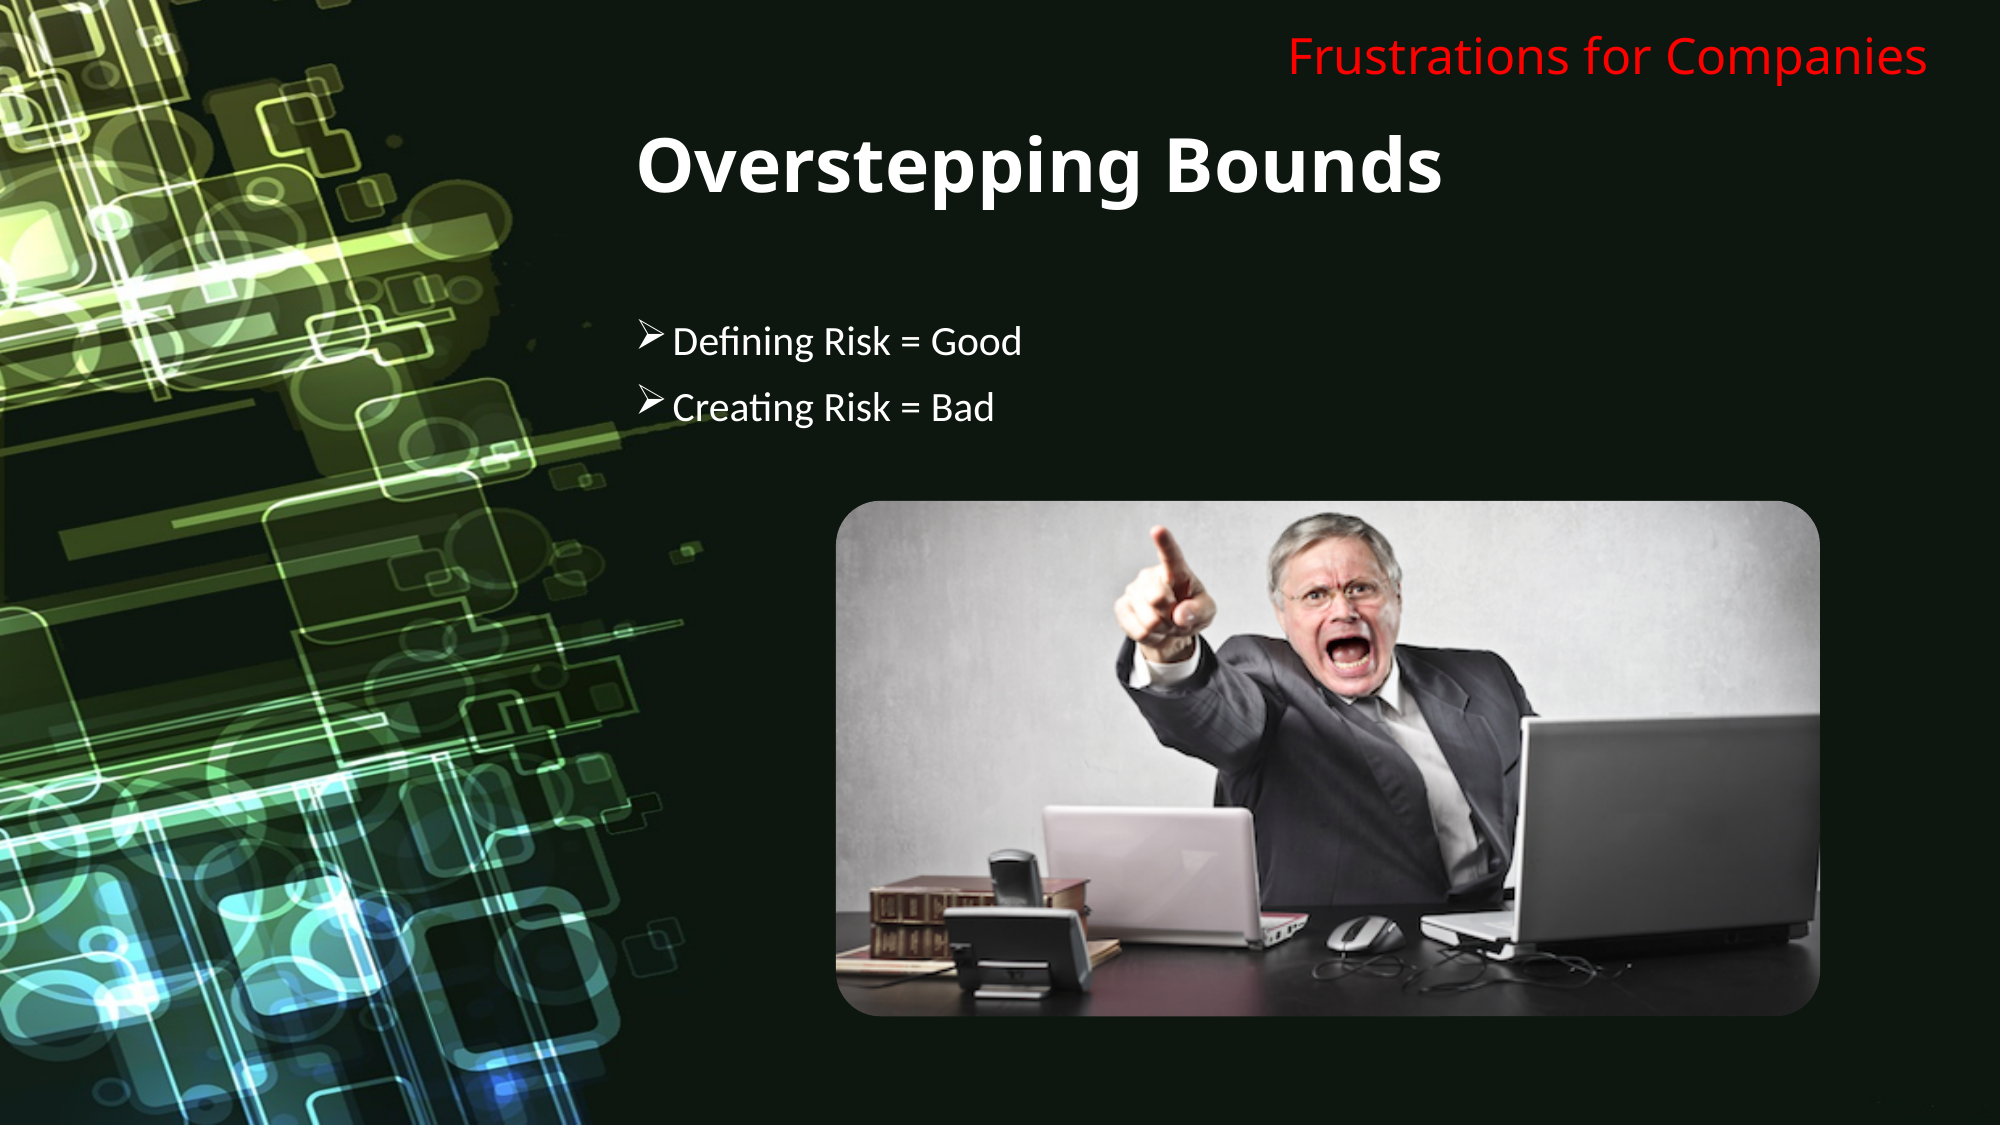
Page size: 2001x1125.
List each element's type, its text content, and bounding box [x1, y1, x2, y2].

text_box Frustrations for Companies [1084, 17, 1944, 100]
picture [0, 0, 2000, 1125]
list Defining Risk = Good Creating Risk = Bad [620, 311, 1863, 449]
title Overstepping Bounds [620, 59, 1863, 278]
